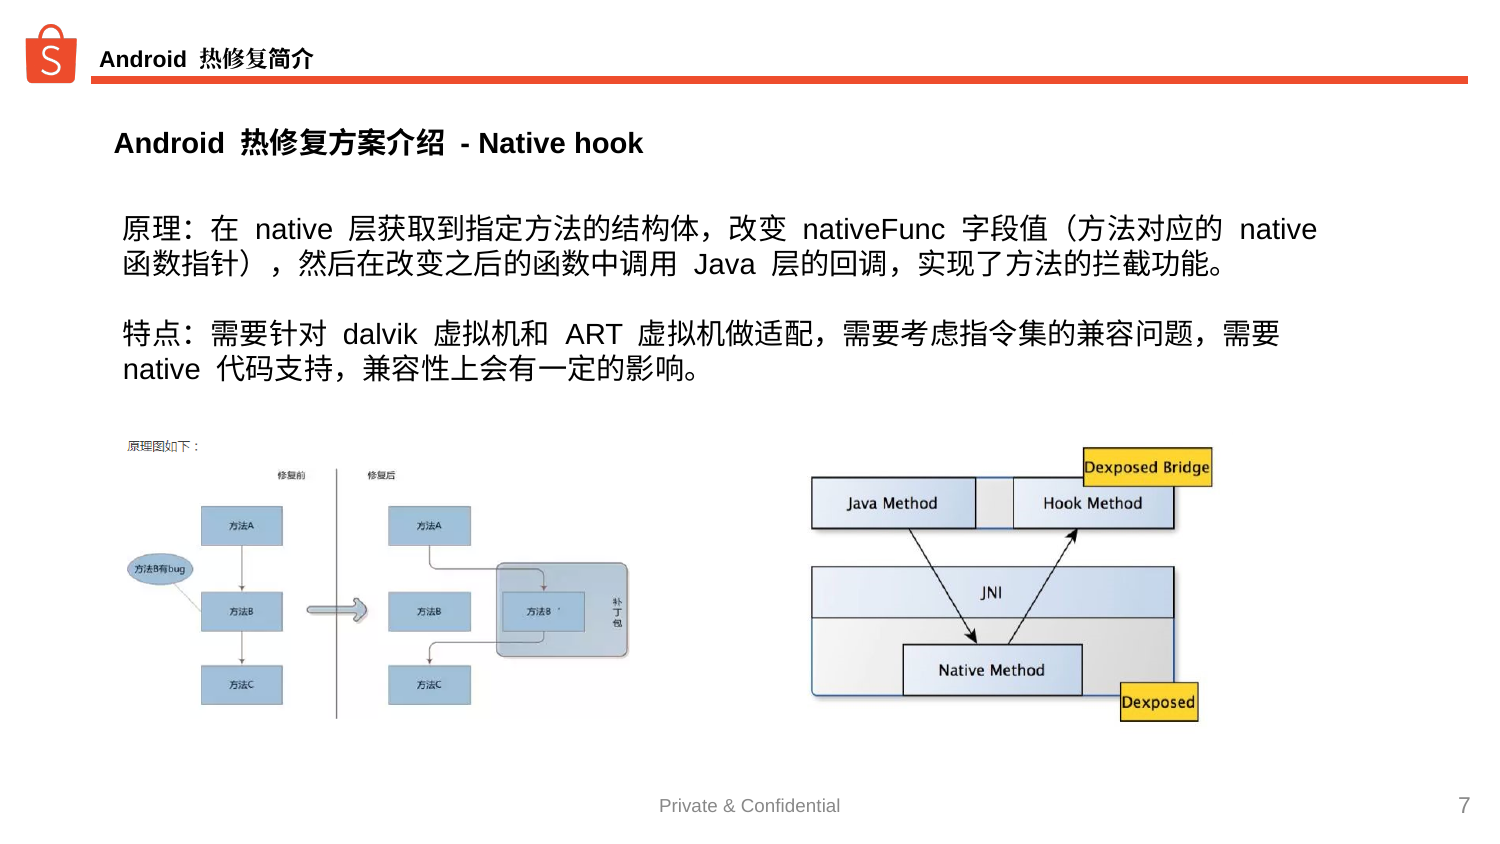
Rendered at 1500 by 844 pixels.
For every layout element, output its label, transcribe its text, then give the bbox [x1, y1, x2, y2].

text_box Private & Confidential [502, 787, 998, 822]
title Android 热修复简介 [90, 9, 1413, 81]
picture [107, 432, 648, 726]
text_box Android 热修复方案介绍 - Native hook [107, 118, 770, 165]
picture [25, 24, 81, 86]
picture [769, 432, 1234, 741]
slide_number ‹#› [1452, 554, 1476, 844]
text_box 原理：在 native 层获取到指定方法的结构体，改变 nativeFunc 字段值（方法对应的 native 函数指针），然后在改变之后的函数中调用 Java 层的回调，实现了方法的拦截功能。 特点：需要针对 dalvik 虚拟机和 ART 虚拟机做适配，需要考虑指令集的兼容问题，需要 native 代码支持，兼容性上会有一定的影响。 [108, 203, 1375, 393]
